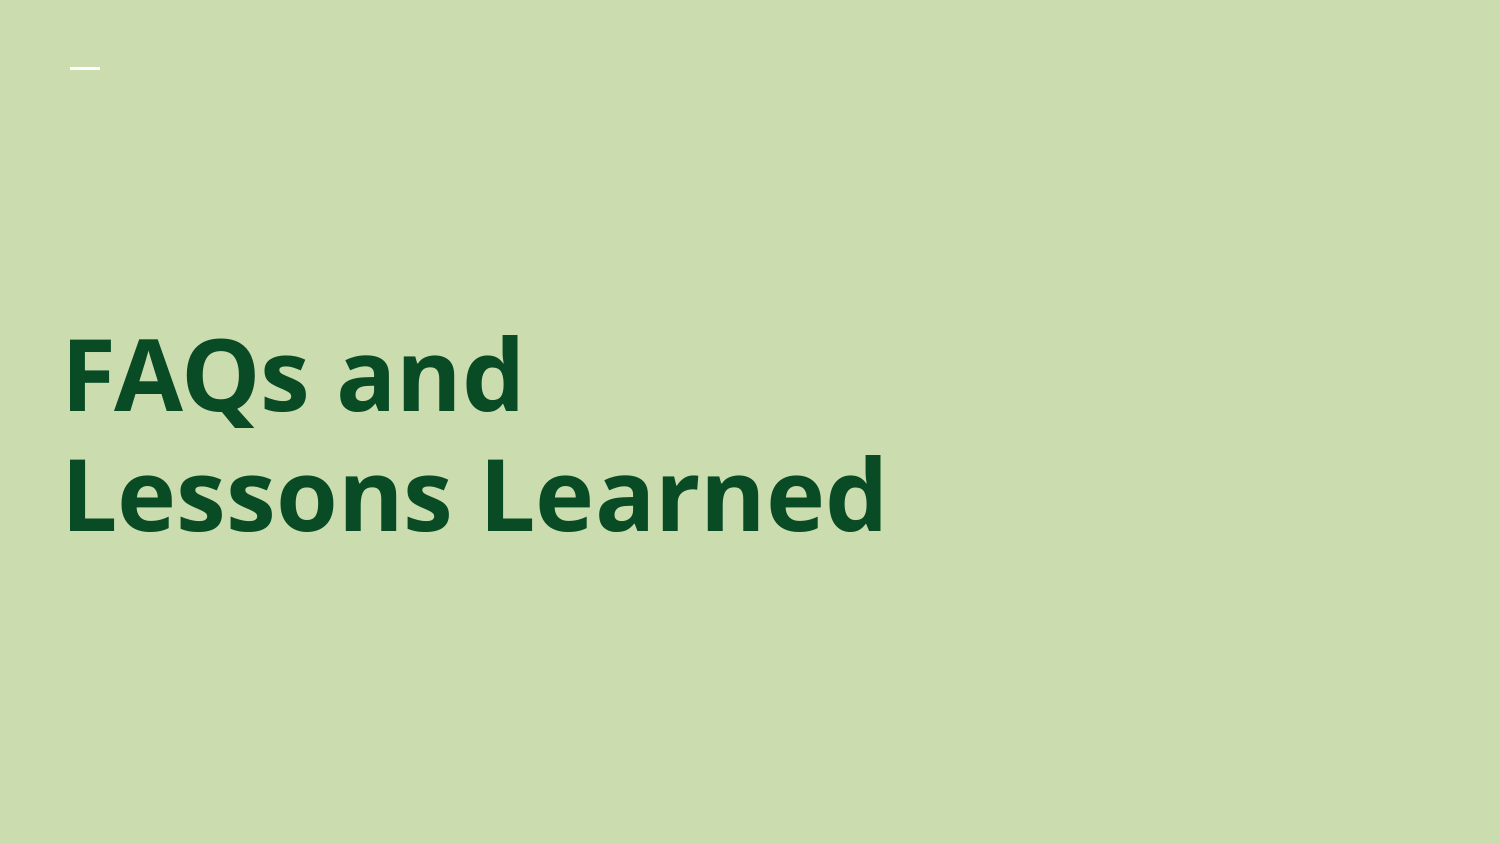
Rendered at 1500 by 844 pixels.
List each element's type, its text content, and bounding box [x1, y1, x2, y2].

title FAQs and Lessons Learned [46, 116, 1071, 746]
